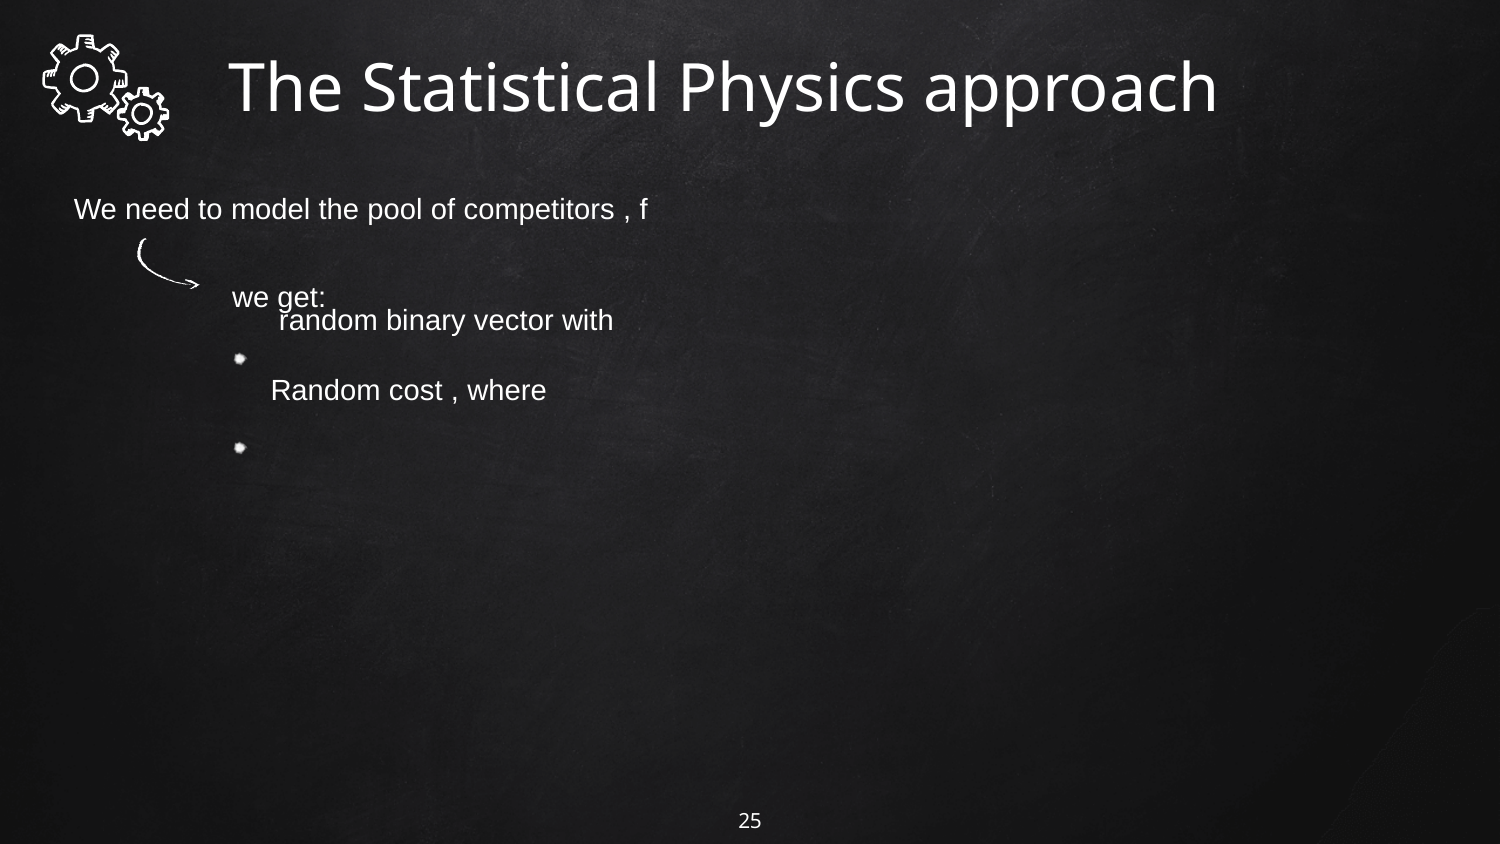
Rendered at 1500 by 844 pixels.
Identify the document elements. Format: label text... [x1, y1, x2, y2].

text_box The Statistical Physics approach [213, 29, 1458, 131]
slide_number 25 [705, 792, 795, 844]
picture [0, 0, 1500, 844]
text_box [147, 230, 192, 298]
text_box [42, 34, 170, 142]
